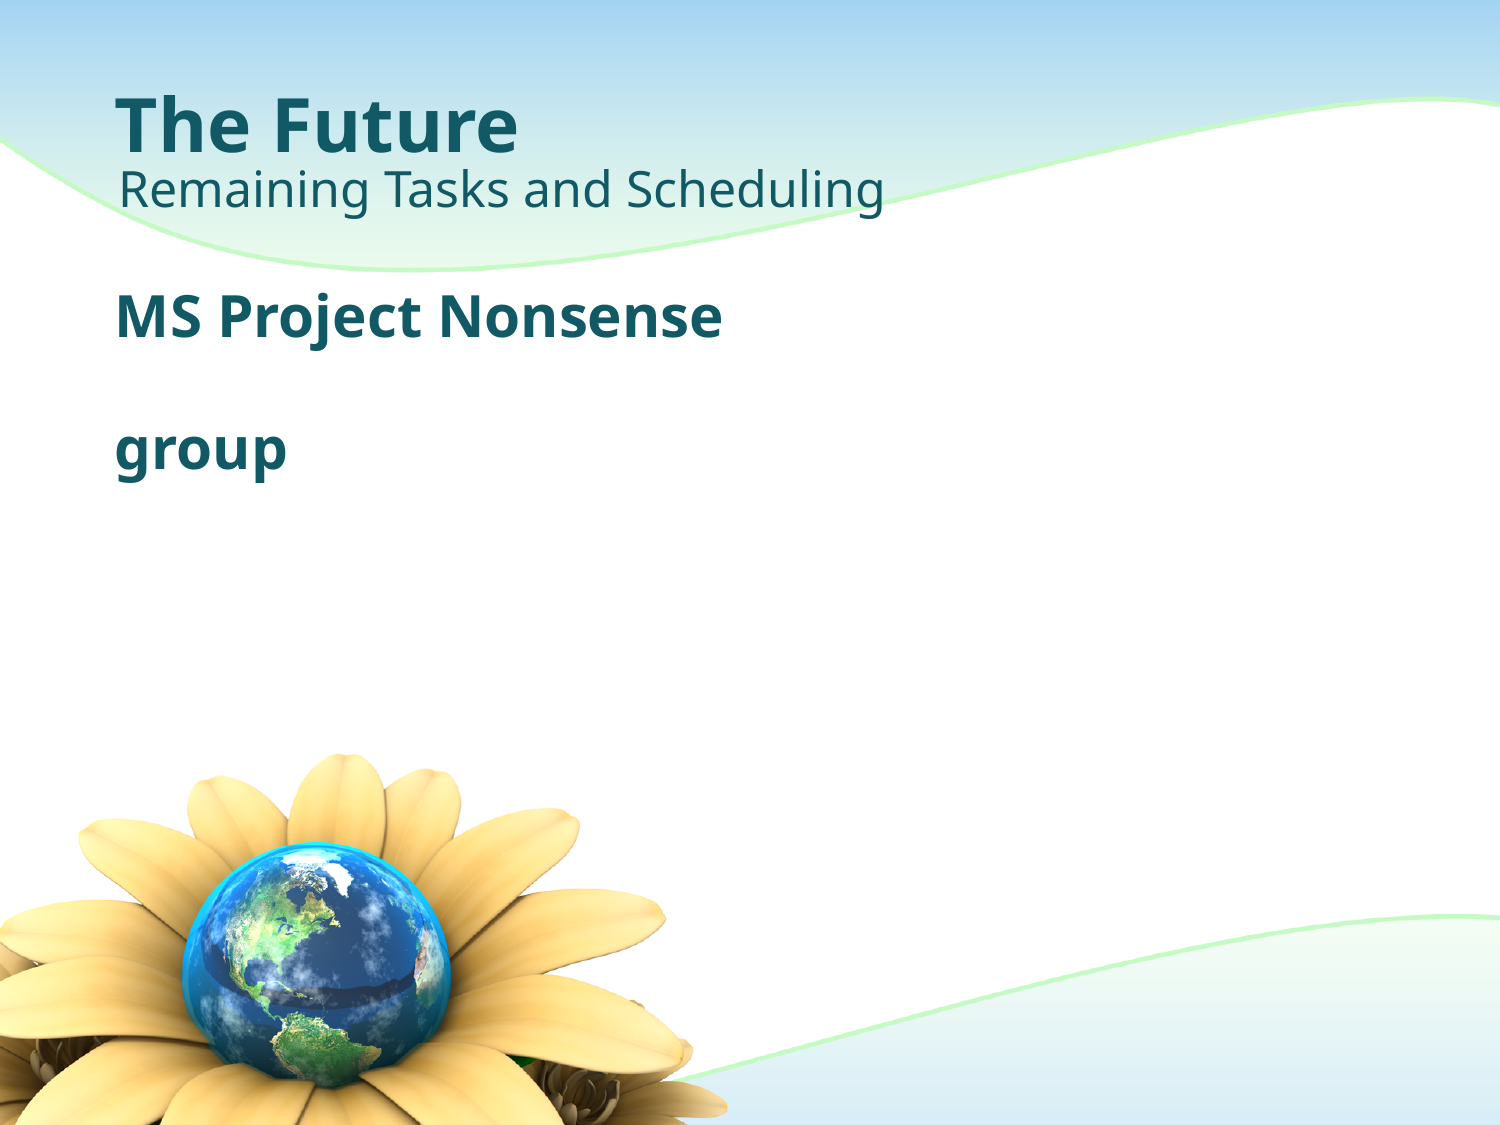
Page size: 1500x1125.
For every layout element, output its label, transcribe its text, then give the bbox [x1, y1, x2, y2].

title The Future [99, 70, 1450, 176]
list MS Project Nonsense group [99, 287, 1450, 1005]
list Remaining Tasks and Scheduling [103, 149, 1441, 225]
picture [0, 0, 1500, 1125]
